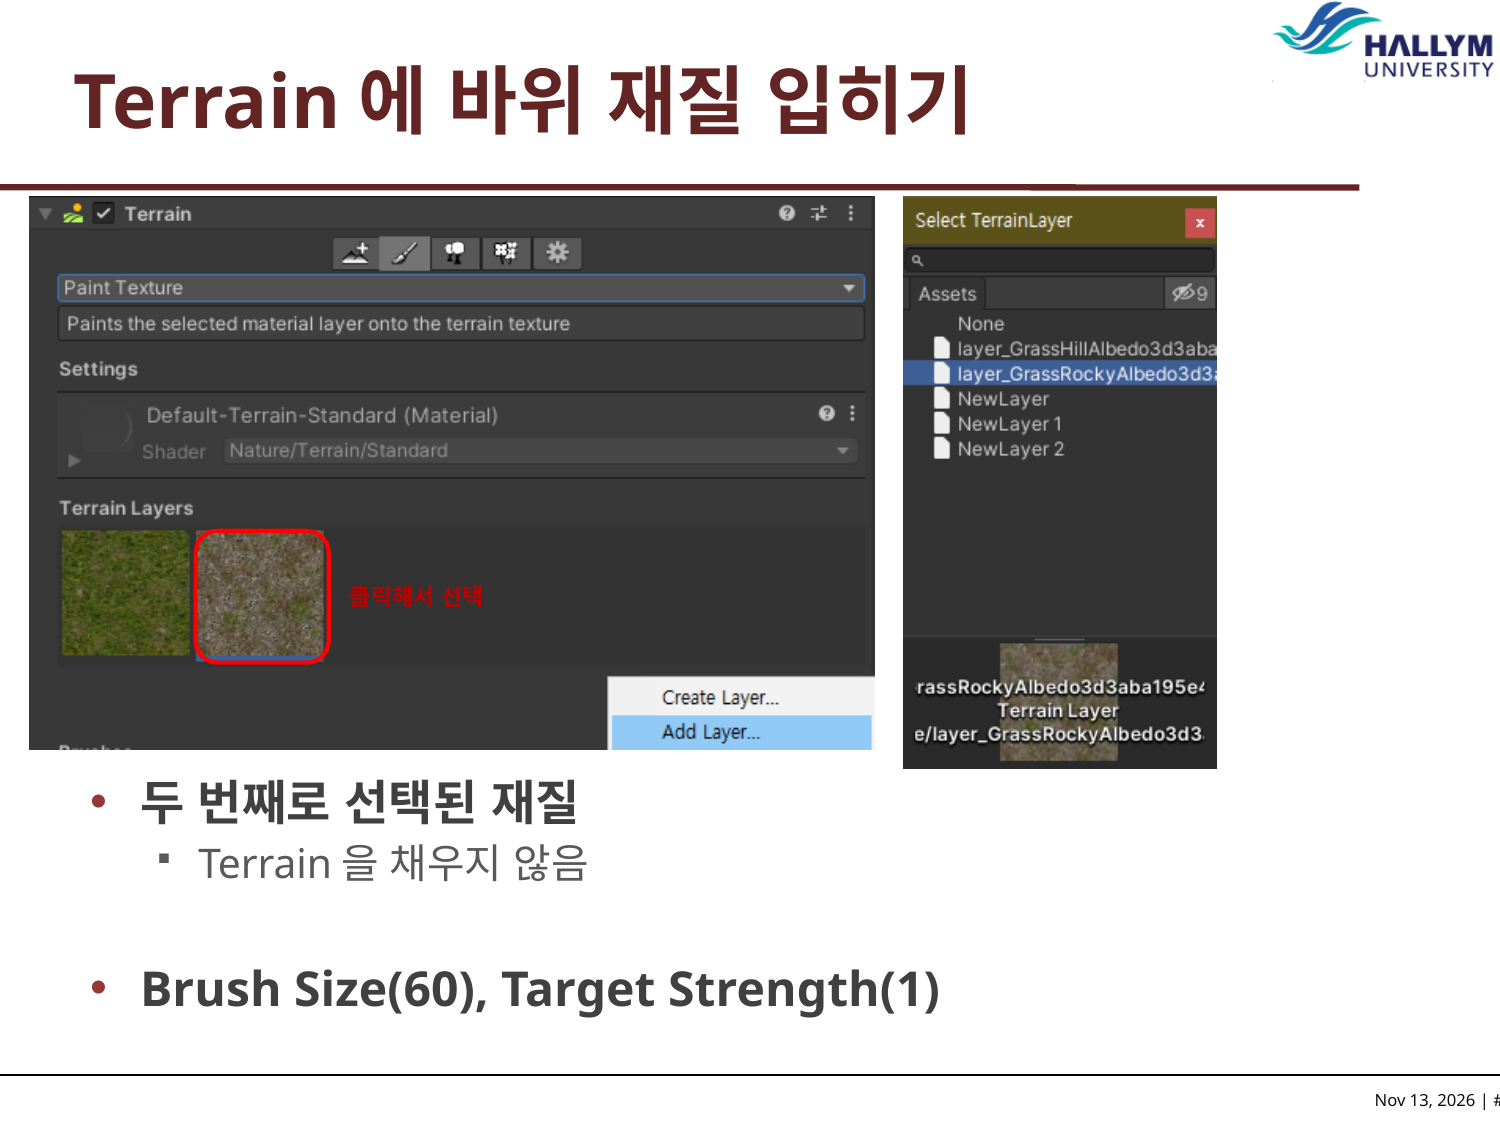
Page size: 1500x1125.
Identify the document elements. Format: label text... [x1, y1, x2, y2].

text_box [29, 195, 875, 674]
picture [903, 195, 1217, 769]
title Terrain에 바위 재질 입히기 [44, 33, 1395, 164]
picture [29, 674, 875, 750]
picture [1269, 0, 1500, 82]
list 두 번째로 선택된 재질 Terrain을 채우지 않음 Brush Size(60), Target Strength(1) [75, 234, 1425, 1032]
